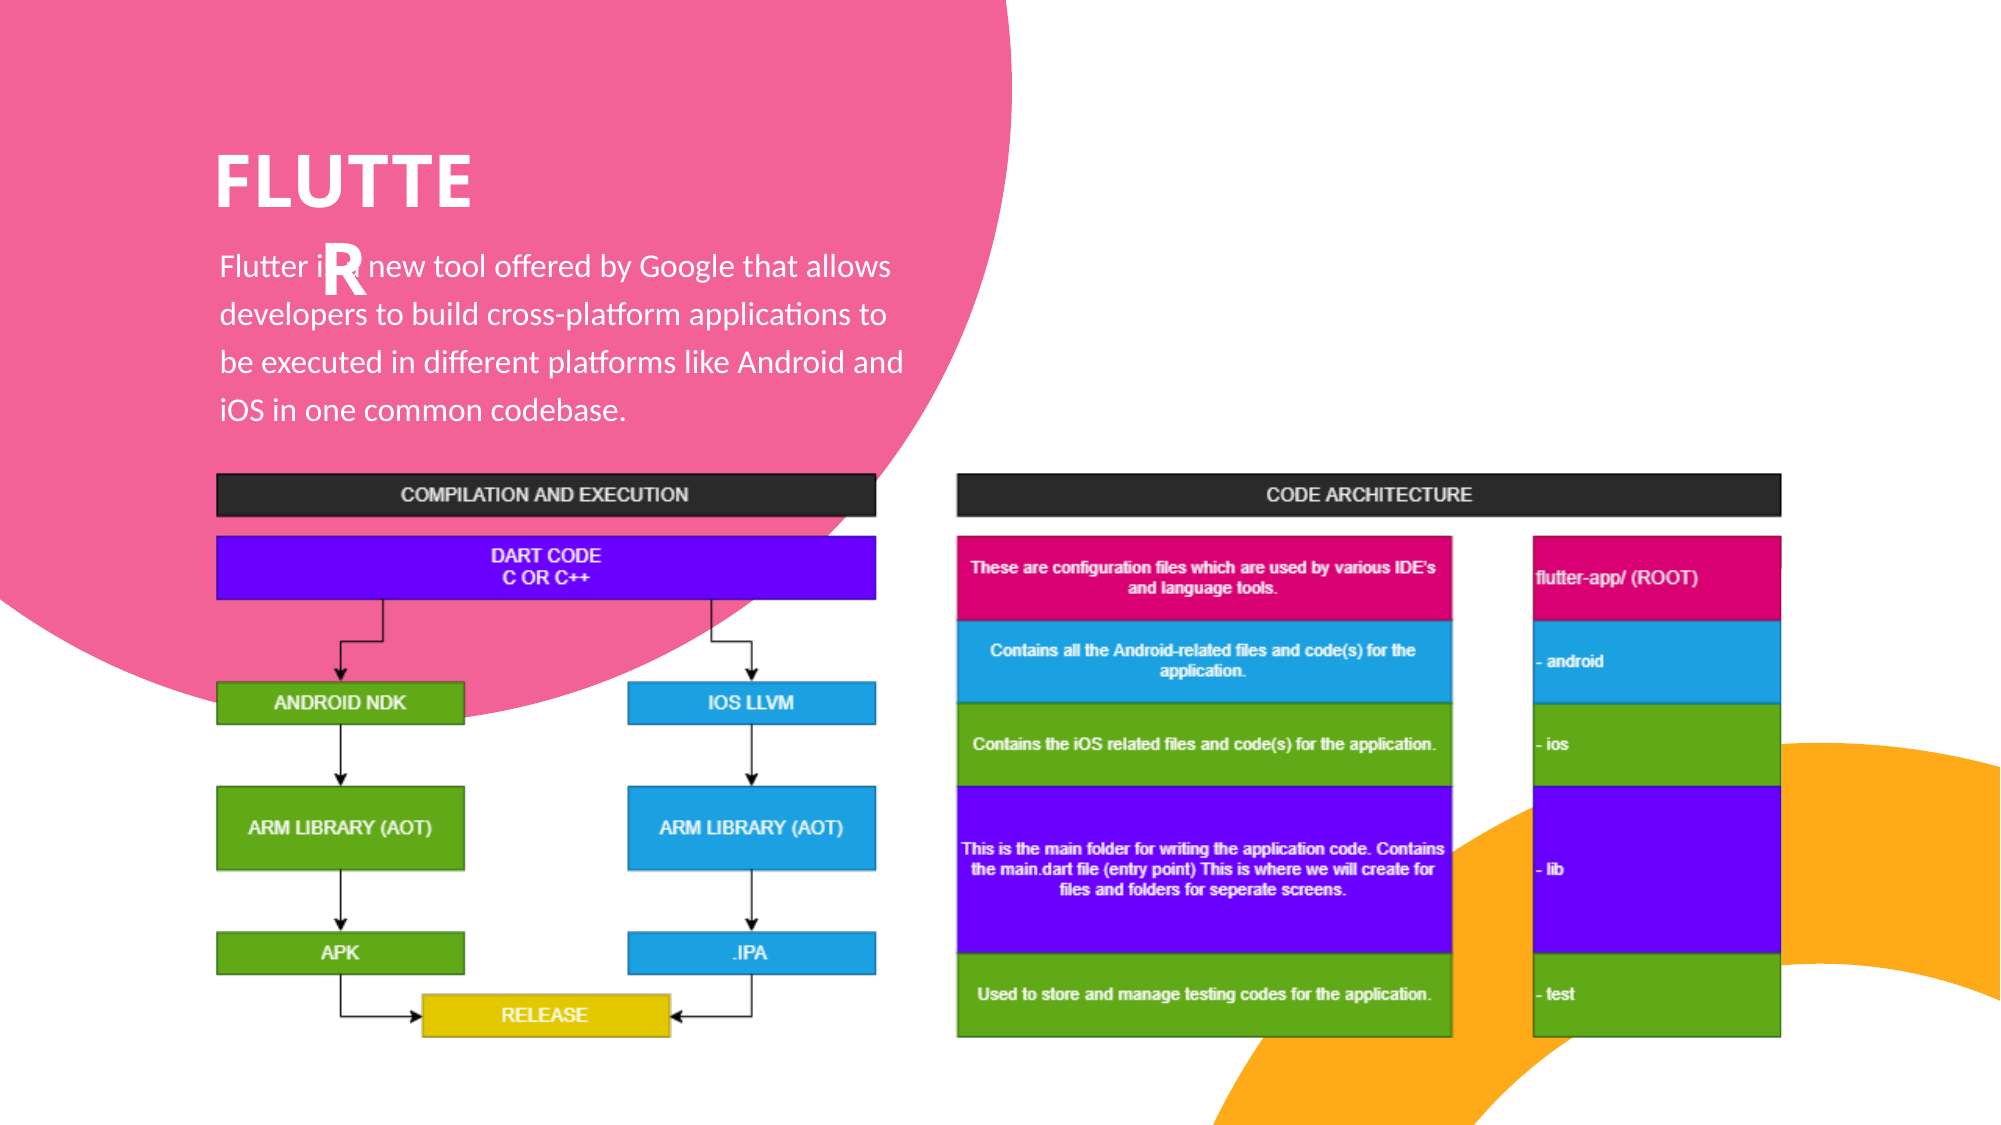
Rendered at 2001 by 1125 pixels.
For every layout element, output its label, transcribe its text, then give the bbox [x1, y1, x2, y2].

picture [201, 458, 1799, 1055]
text_box [1799, 741, 2000, 1002]
text_box [1211, 1055, 1550, 1125]
text_box [0, 0, 1013, 700]
text_box FLUTTER [201, 131, 486, 227]
text_box Flutter is a new tool offered by Google that allows developers to build cross-platform applications to be executed in different platforms like Android and iOS in one common codebase. [201, 227, 940, 437]
